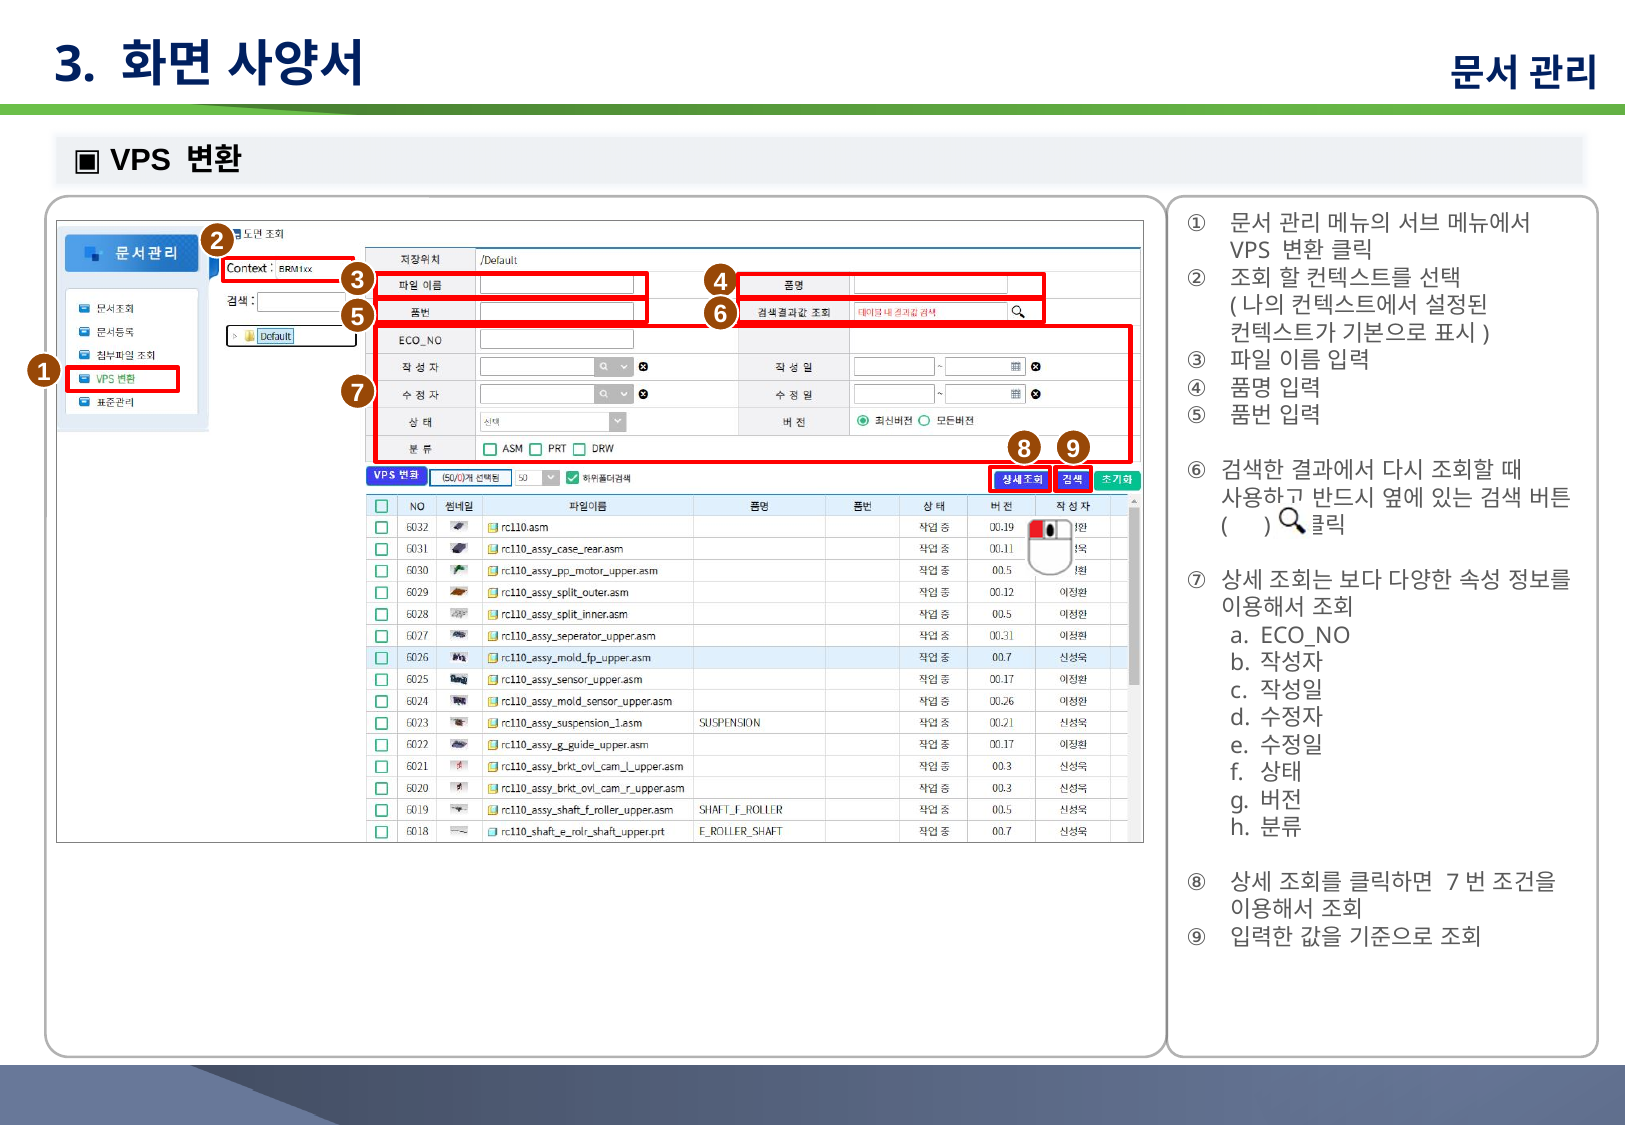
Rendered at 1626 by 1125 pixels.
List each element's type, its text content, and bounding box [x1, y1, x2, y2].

title 3. 화면 사양서 [54, 33, 1462, 91]
picture [0, 104, 1625, 115]
picture [1272, 503, 1314, 540]
text_box ▣ VPS 변환 [72, 140, 1593, 185]
text_box [54, 135, 1584, 186]
text_box 문서 관리 메뉴의 서브 메뉴에서 VPS 변환 클릭 조회 할 컨텍스트를 선택 (나의 컨텍스트에서 설정된 컨텍스트가 기본으로 표시) 파일 이름 입력 품명 입력 품번 입력 검색한 결과에서 다시 조회할 때 사용하고 반드시 옆에 있는 검색 버튼( )을 클릭 상세 조회는 보다 다양한 속성 정보를 이용해서 조회 ECO_NO 작성자 작성일 수정자 수정일 상태 버전 분류 상세 조회를 클릭하면 7번 조건을 이용해서 조회 입력한 값을 기준으로 조회 [1164, 194, 1600, 1060]
text_box [43, 194, 1166, 1060]
picture [56, 219, 1144, 843]
text_box 1 [24, 350, 51, 391]
text_box 문서 관리 [1249, 42, 1600, 100]
